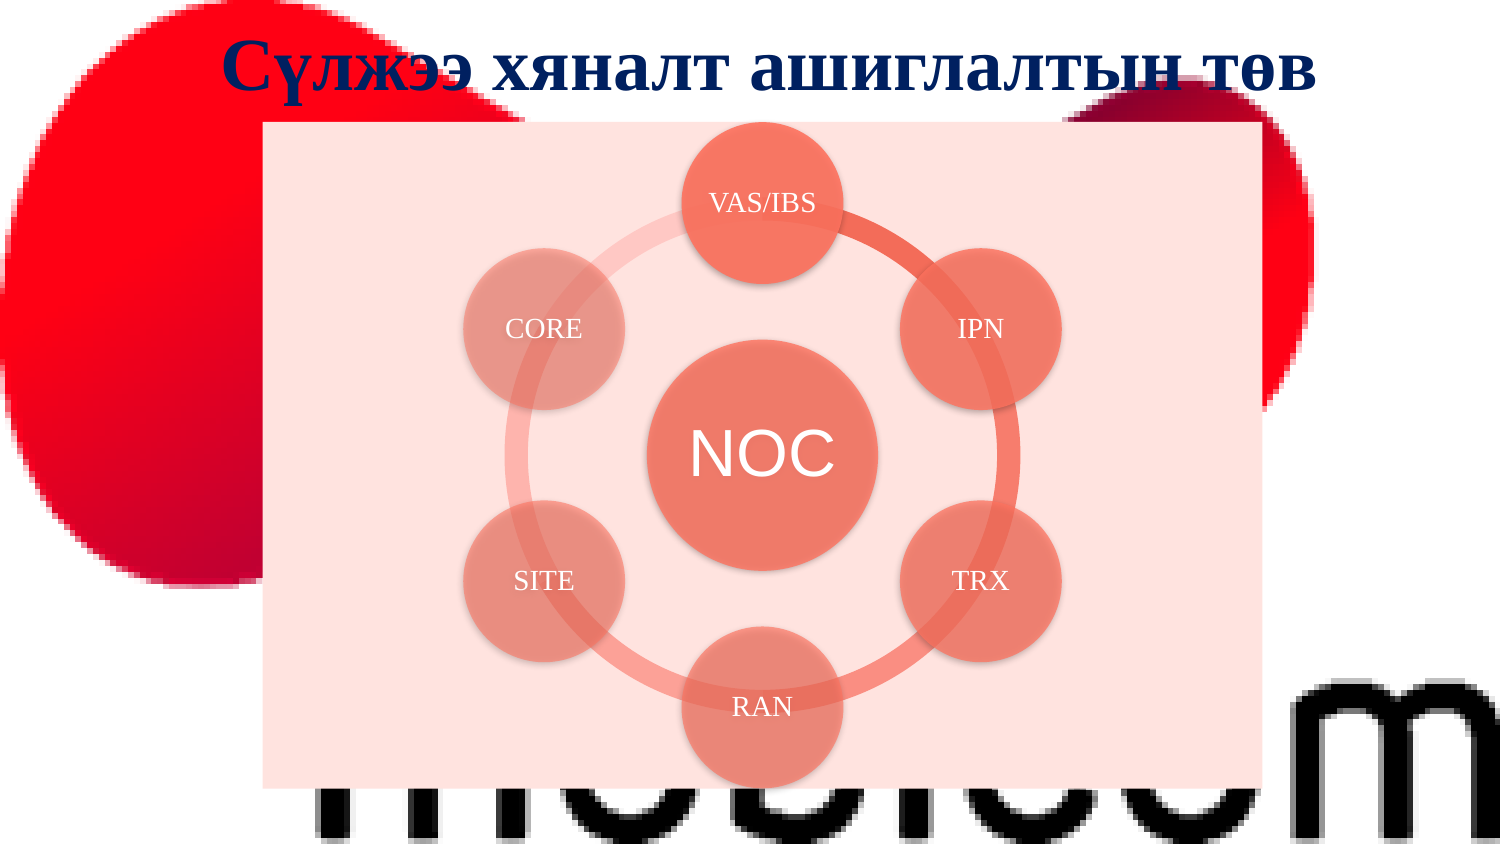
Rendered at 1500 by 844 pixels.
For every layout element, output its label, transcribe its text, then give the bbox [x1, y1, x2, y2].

title Сүлжээ хяналт ашиглалтын төв [137, 0, 1402, 101]
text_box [262, 121, 1263, 789]
picture [0, 0, 1500, 844]
